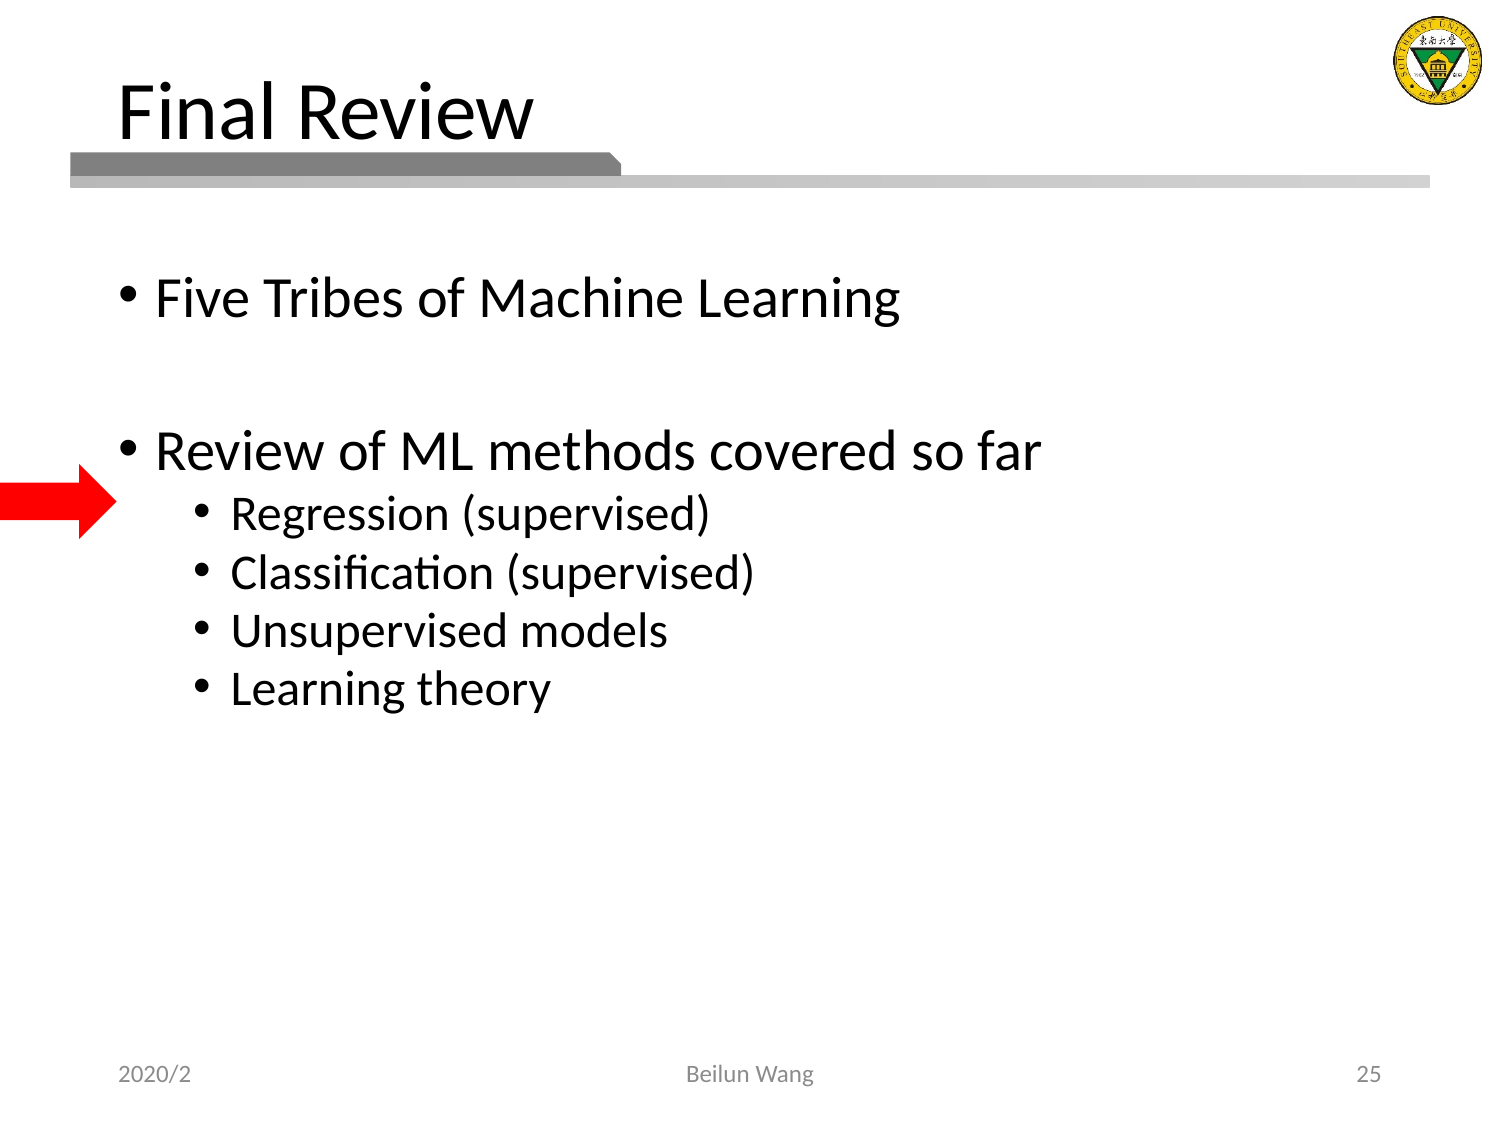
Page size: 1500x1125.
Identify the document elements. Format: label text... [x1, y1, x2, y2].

footer Beilun Wang [496, 1042, 1004, 1103]
title Final Review [103, 59, 1361, 156]
picture [1393, 16, 1482, 105]
slide_number 25 [1059, 1042, 1397, 1103]
text_box [0, 461, 119, 542]
list Five Tribes of Machine Learning Review of ML methods covered so far Regression (supervised) Classification (supervised) Unsupervised models Learning theory [103, 264, 1397, 1014]
slide_number 2020/2 [103, 1042, 441, 1103]
